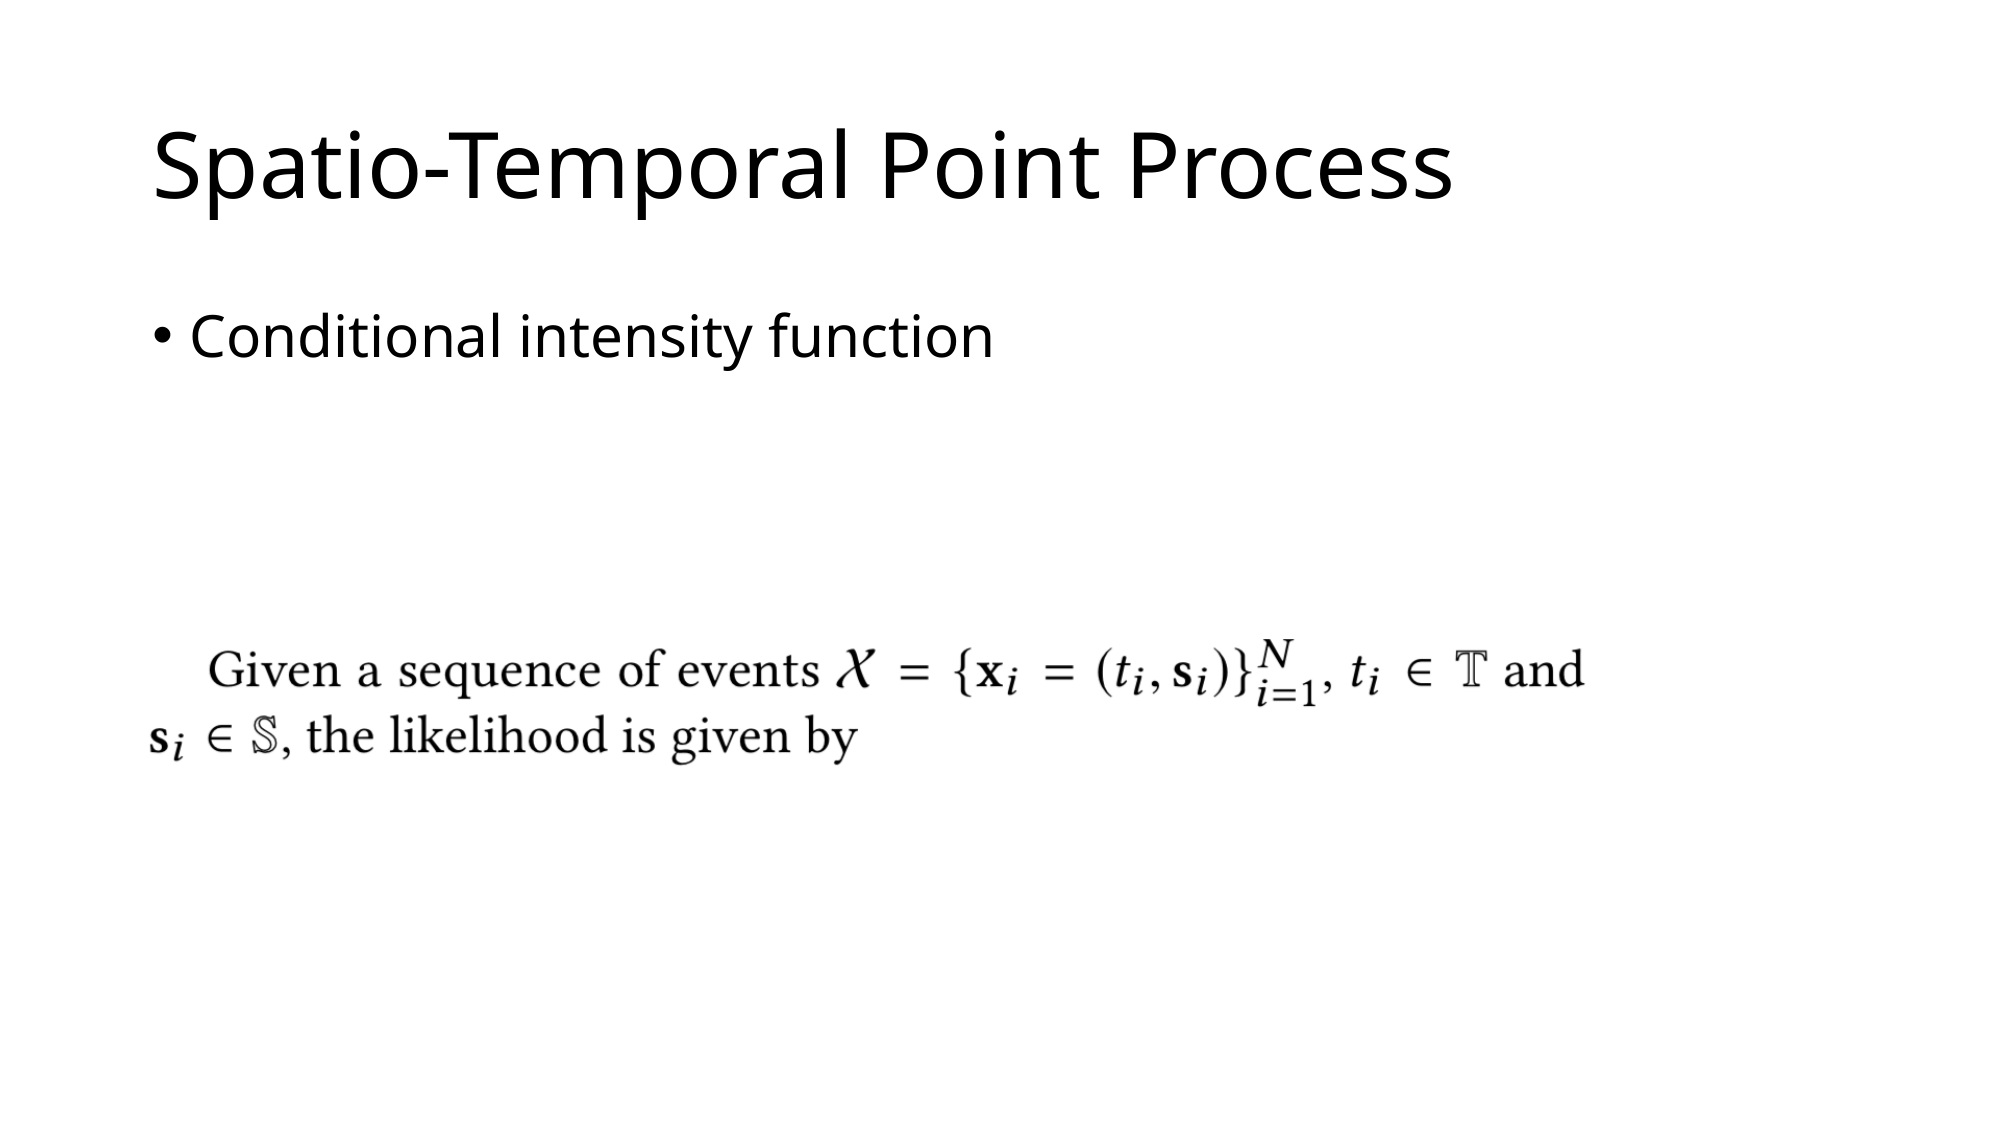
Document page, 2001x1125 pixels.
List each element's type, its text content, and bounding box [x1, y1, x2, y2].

picture [116, 615, 1600, 772]
title Spatio-Temporal Point Process [137, 59, 1863, 278]
